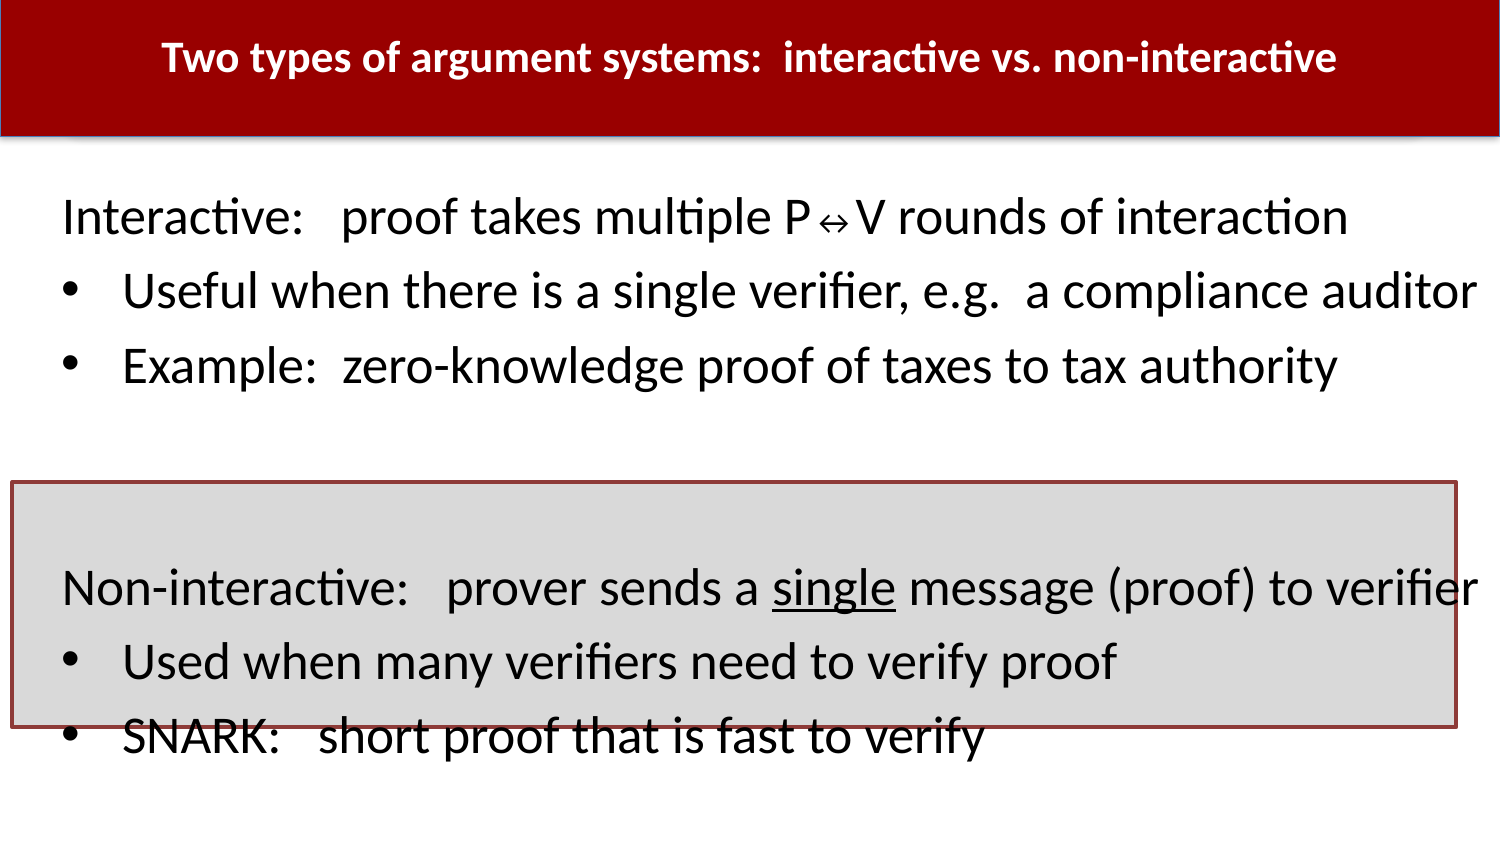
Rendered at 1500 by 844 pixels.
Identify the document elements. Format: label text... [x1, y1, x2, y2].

text_box [10, 480, 46, 729]
list Interactive: proof takes multiple P↔︎V rounds of interaction Useful when there is a single verifier, e.g. a compliance auditor Example: zero-knowledge proof of taxes to tax authority Non-interactive: prover sends a single message (proof) to verifier Used when many verifiers need to verify proof SNARK: short proof that is fast to verify [46, 174, 1500, 801]
title Two types of argument systems: interactive vs. non-interactive [75, 20, 1425, 123]
